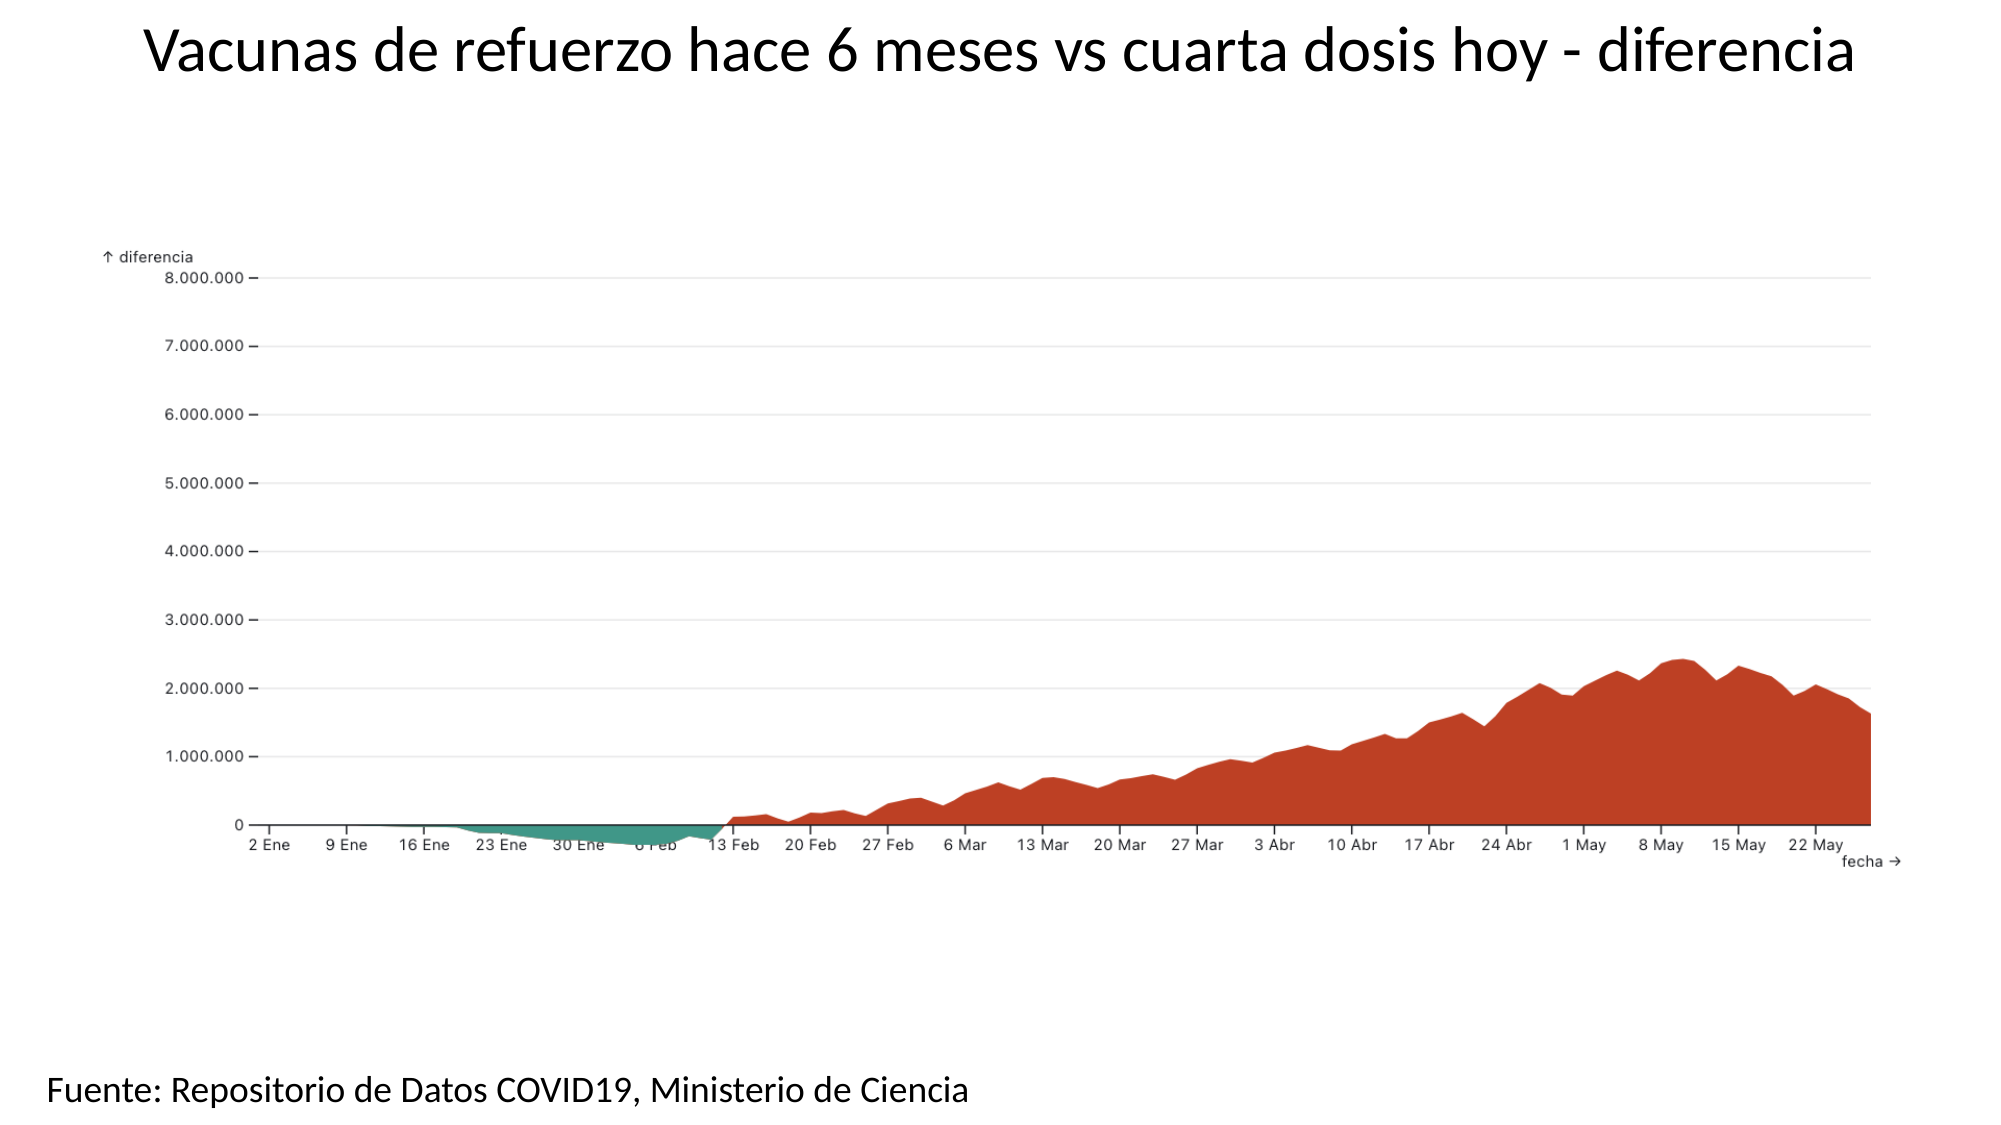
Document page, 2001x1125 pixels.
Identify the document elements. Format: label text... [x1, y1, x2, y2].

text_box Fuente: Repositorio de Datos COVID19, Ministerio de Ciencia [31, 1057, 986, 1118]
text_box Vacunas de refuerzo hace 6 meses vs cuarta dosis hoy - diferencia [0, 0, 2000, 93]
picture [79, 228, 1921, 897]
